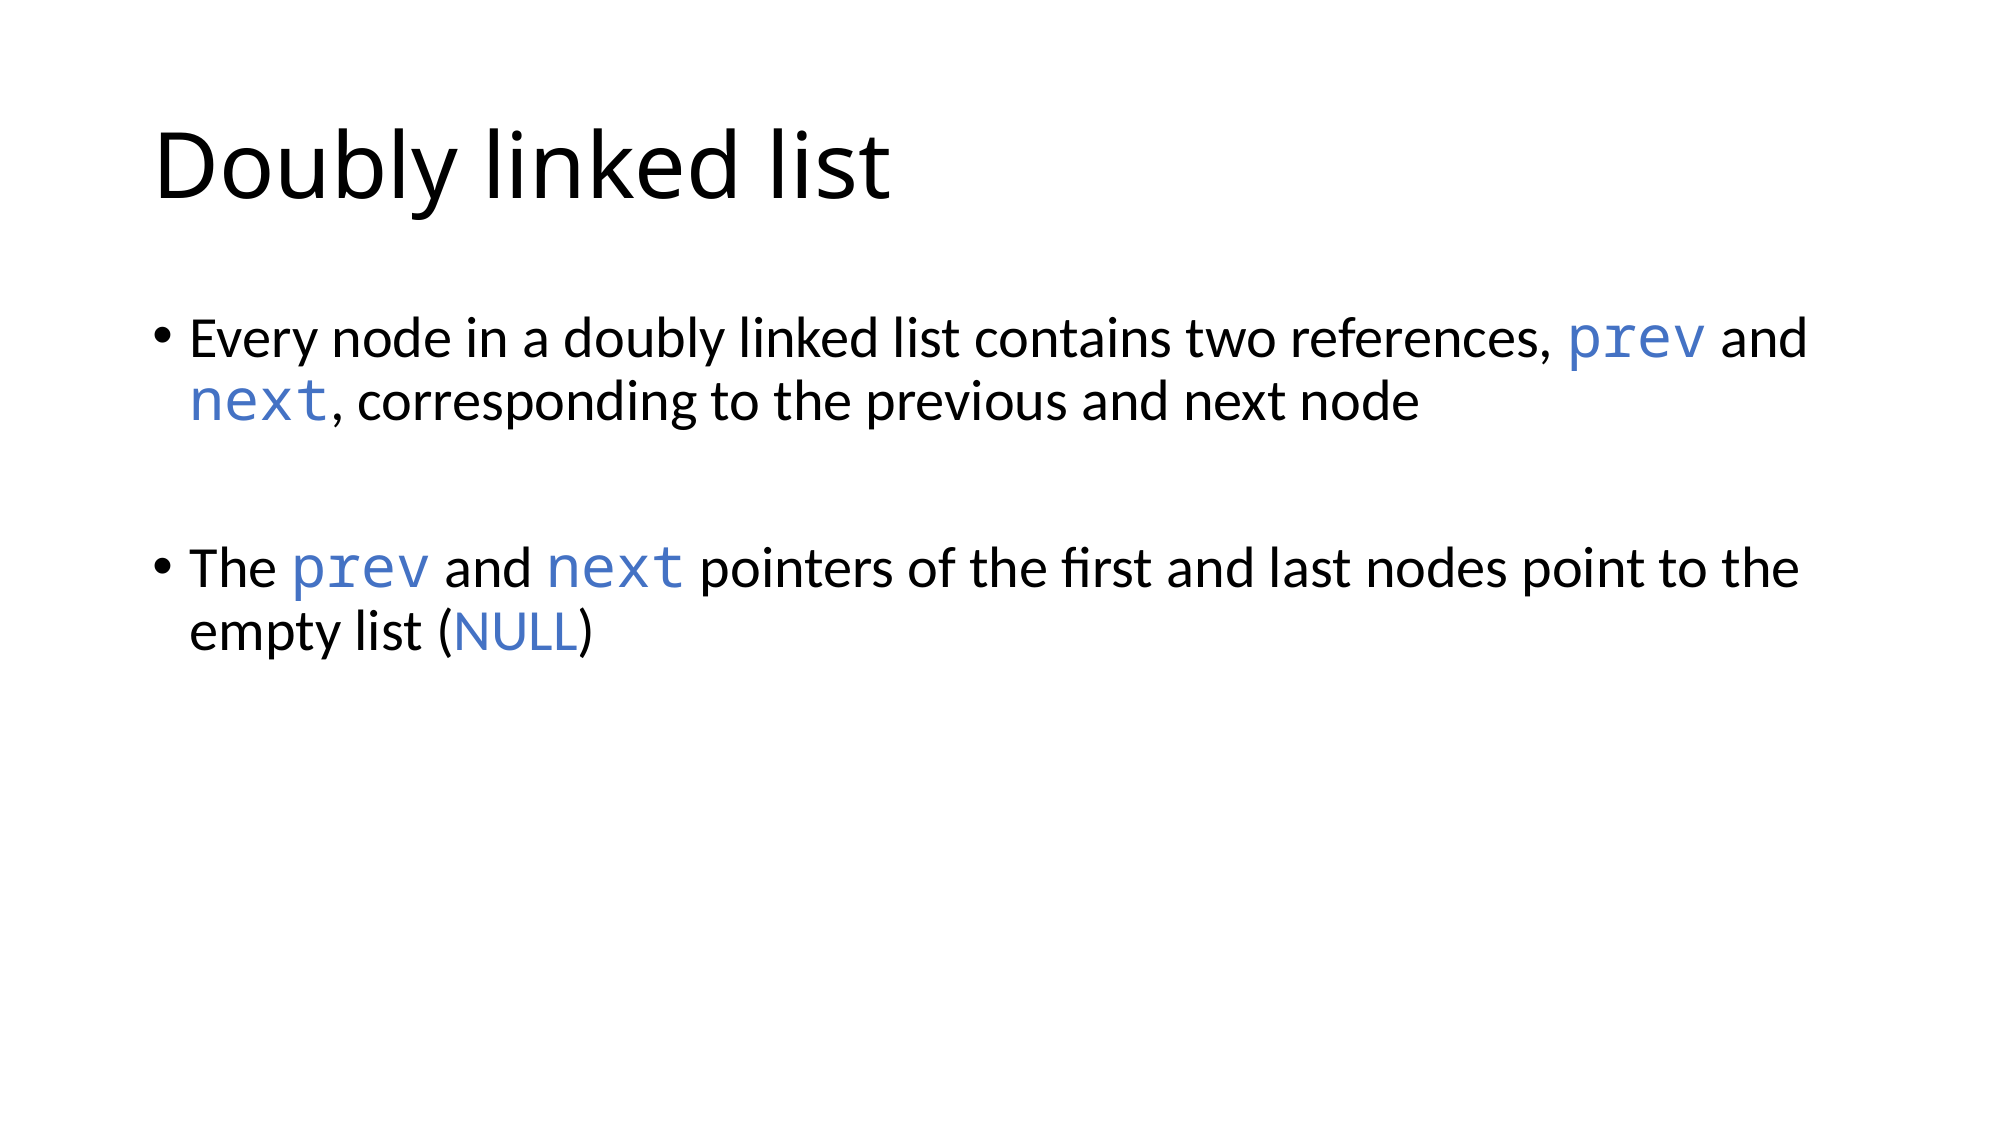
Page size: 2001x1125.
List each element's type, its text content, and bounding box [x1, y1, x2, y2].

list Every node in a doubly linked list contains two references, prev and next, corresponding to the previous and next node The prev and next pointers of the first and last nodes point to the empty list (NULL) [137, 299, 1863, 1014]
title Doubly linked list [137, 59, 1863, 278]
